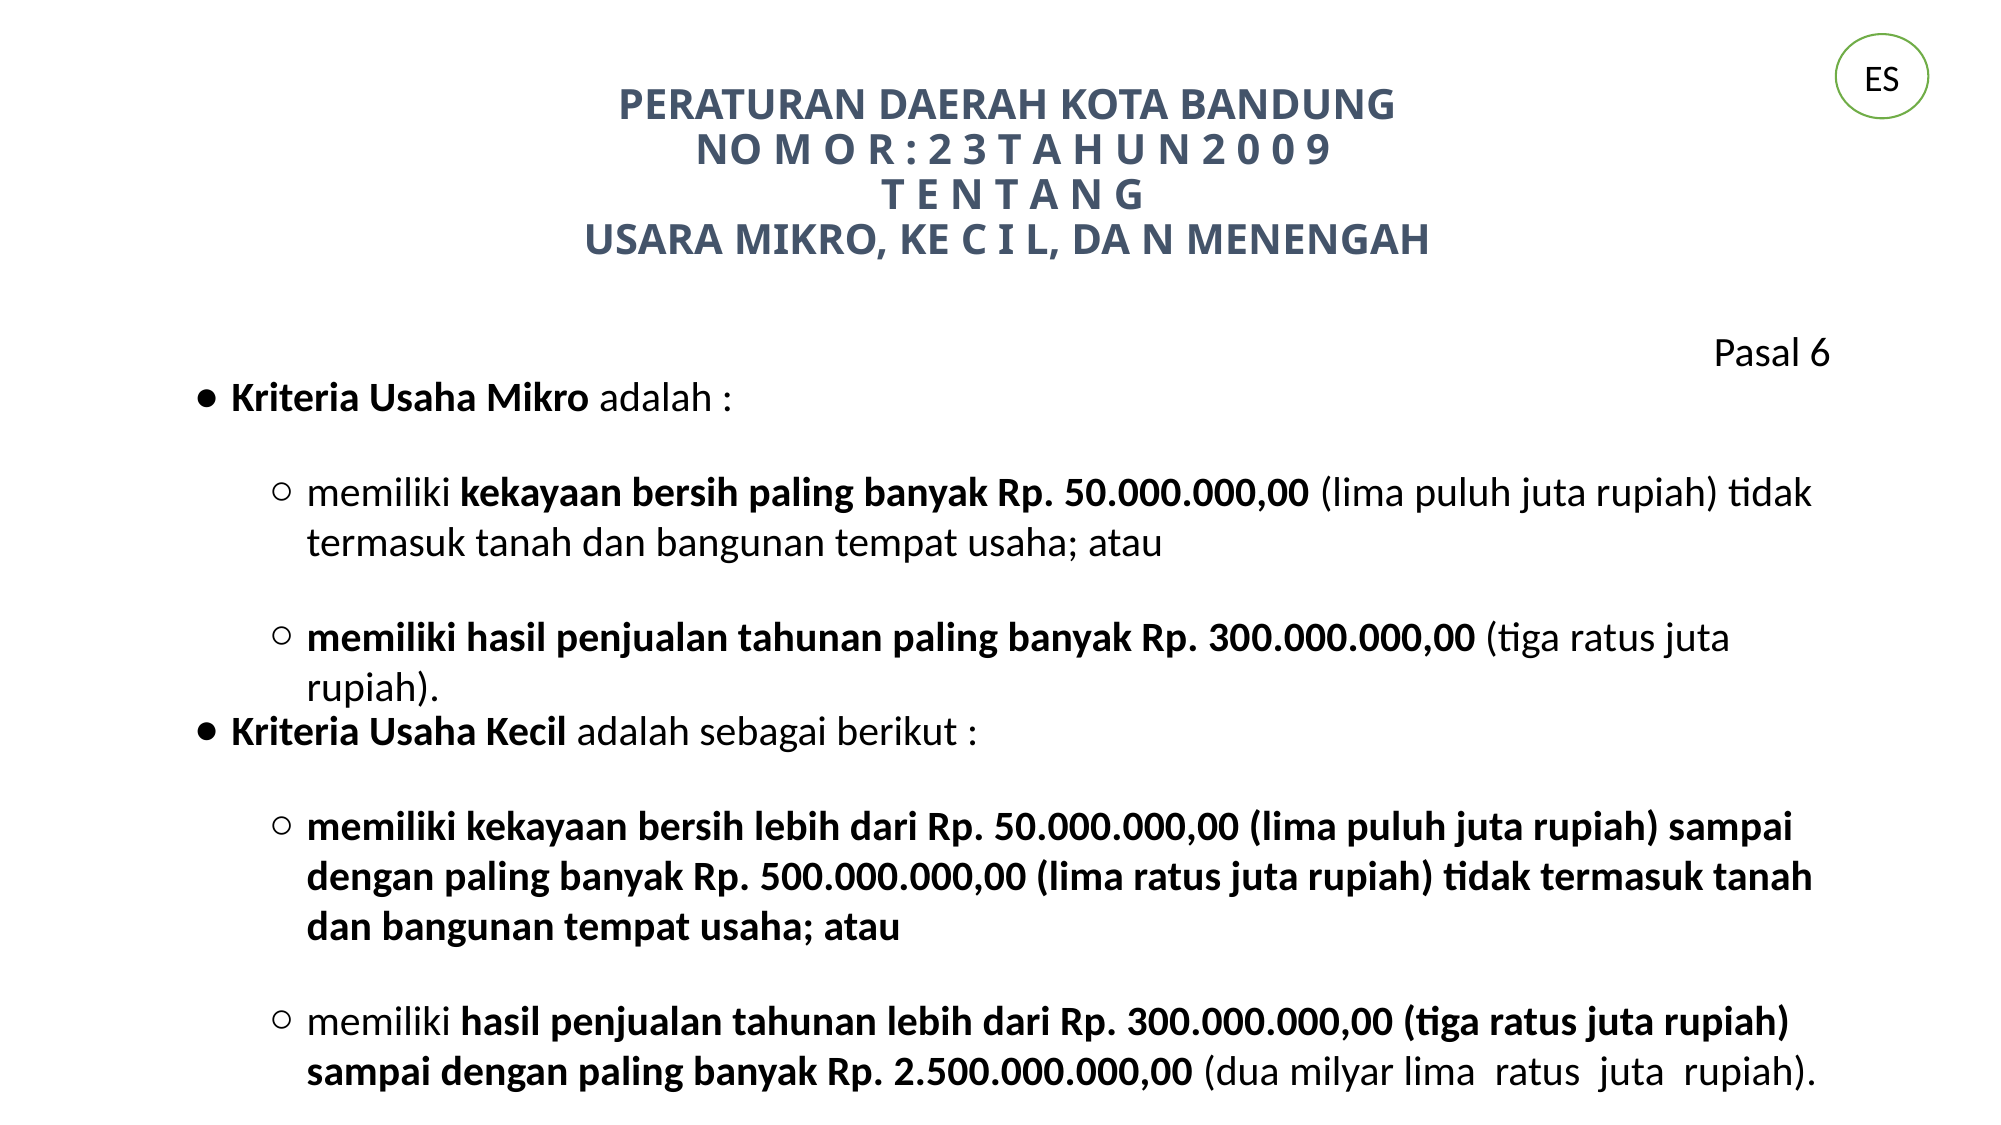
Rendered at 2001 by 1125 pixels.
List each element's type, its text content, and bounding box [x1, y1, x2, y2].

text_box ES [1834, 33, 1930, 120]
title PERATURAN DAERAH KOTA BANDUNG NO M O R : 2 3 T A H U N 2 0 0 9 T E N T A N G USARA MIKRO, KE C I L, DA N MENENGAH [179, 89, 1847, 258]
subtitle Pasal 6 Kriteria Usaha Mikro adalah : memiliki kekayaan bersih paling banyak Rp. 50.000.000,00 (lima puluh juta rupiah) tidak termasuk tanah dan bangunan tempat usaha; atau memiliki hasil penjualan tahunan paling banyak Rp. 300.000.000,00 (tiga ratus juta rupiah). Kriteria Usaha Kecil adalah sebagai berikut : memiliki kekayaan bersih lebih dari Rp. 50.000.000,00 (lima puluh juta rupiah) sampai dengan paling banyak Rp. 500.000.000,00 (lima ratus juta rupiah) tidak termasuk tanah dan bangunan tempat usaha; atau memiliki hasil penjualan tahunan lebih dari Rp. 300.000.000,00 (tiga ratus juta rupiah) sampai dengan paling banyak Rp. 2.500.000.000,00 (dua milyar lima ratus juta rupiah). [179, 315, 1847, 1025]
